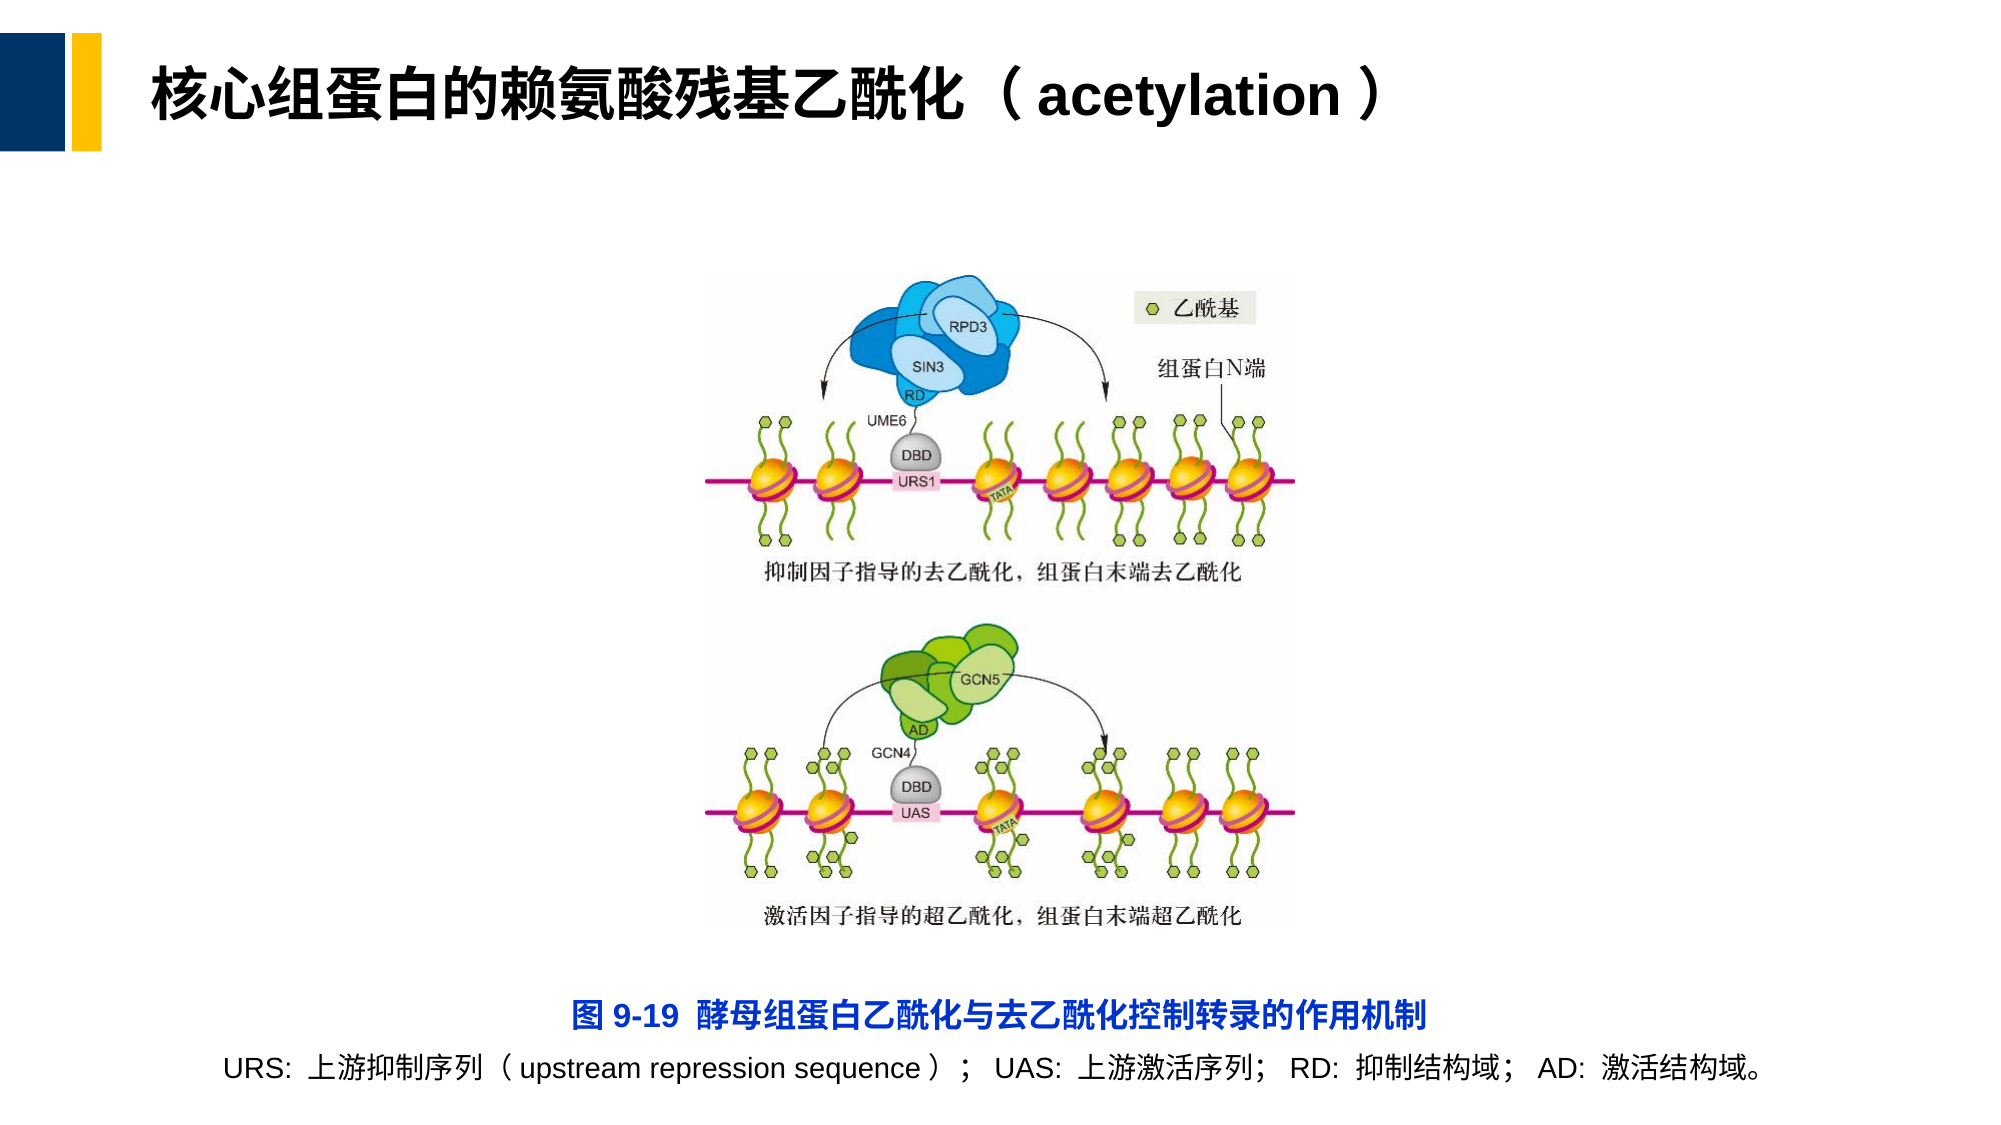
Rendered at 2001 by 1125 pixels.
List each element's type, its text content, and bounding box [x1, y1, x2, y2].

text_box 图9-19 酵母组蛋白乙酰化与去乙酰化控制转录的作用机制 URS: 上游抑制序列（upstream repression sequence）；UAS: 上游激活序列；RD: 抑制结构域；AD: 激活结构域。 [180, 976, 1820, 1092]
picture [704, 275, 1295, 926]
title 核心组蛋白的赖氨酸残基乙酰化（acetylation） [135, 33, 1950, 152]
